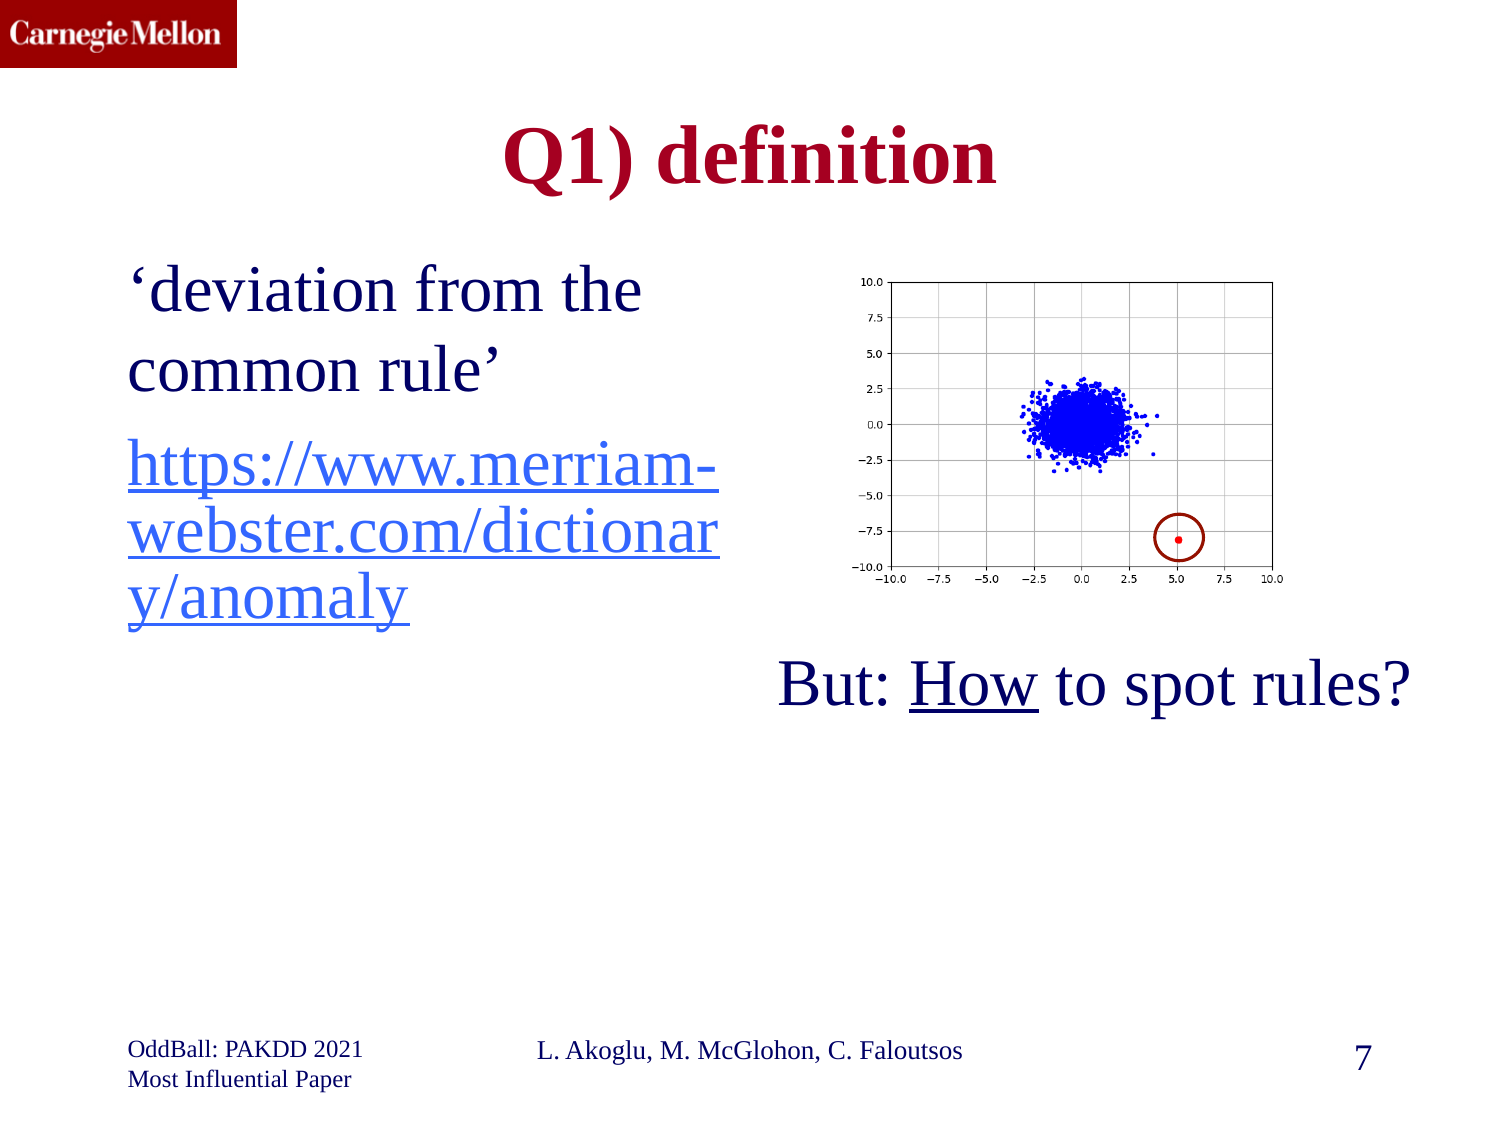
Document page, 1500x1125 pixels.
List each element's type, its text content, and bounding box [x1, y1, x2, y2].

picture [828, 237, 1322, 607]
list But: How to spot rules? [762, 630, 1430, 1001]
slide_number OddBall: PAKDD 2021 Most Influential Paper [112, 1024, 426, 1101]
title Q1) definition [112, 99, 1388, 213]
slide_number 7 [1074, 1024, 1388, 1101]
footer L. Akoglu, M. McGlohon, C. Faloutsos [512, 1024, 988, 1101]
picture [0, 0, 237, 68]
list ‘deviation from the common rule’ https://www.merriam-webster.com/dictionary/anomaly [112, 237, 738, 1001]
